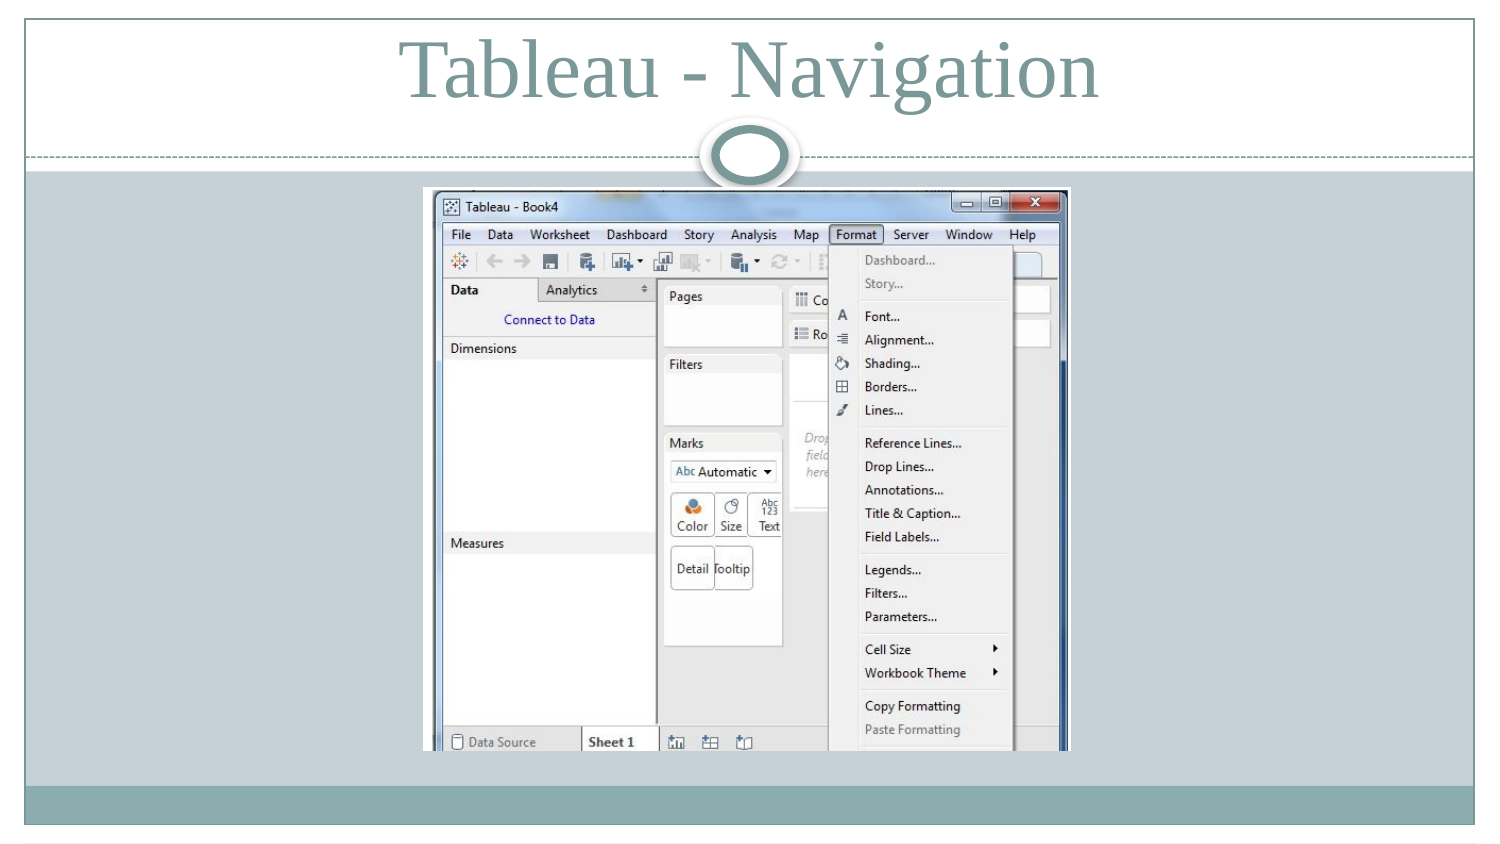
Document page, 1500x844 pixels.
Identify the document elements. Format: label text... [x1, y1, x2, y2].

title Tableau - Navigation [49, 28, 1450, 122]
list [423, 187, 1071, 751]
